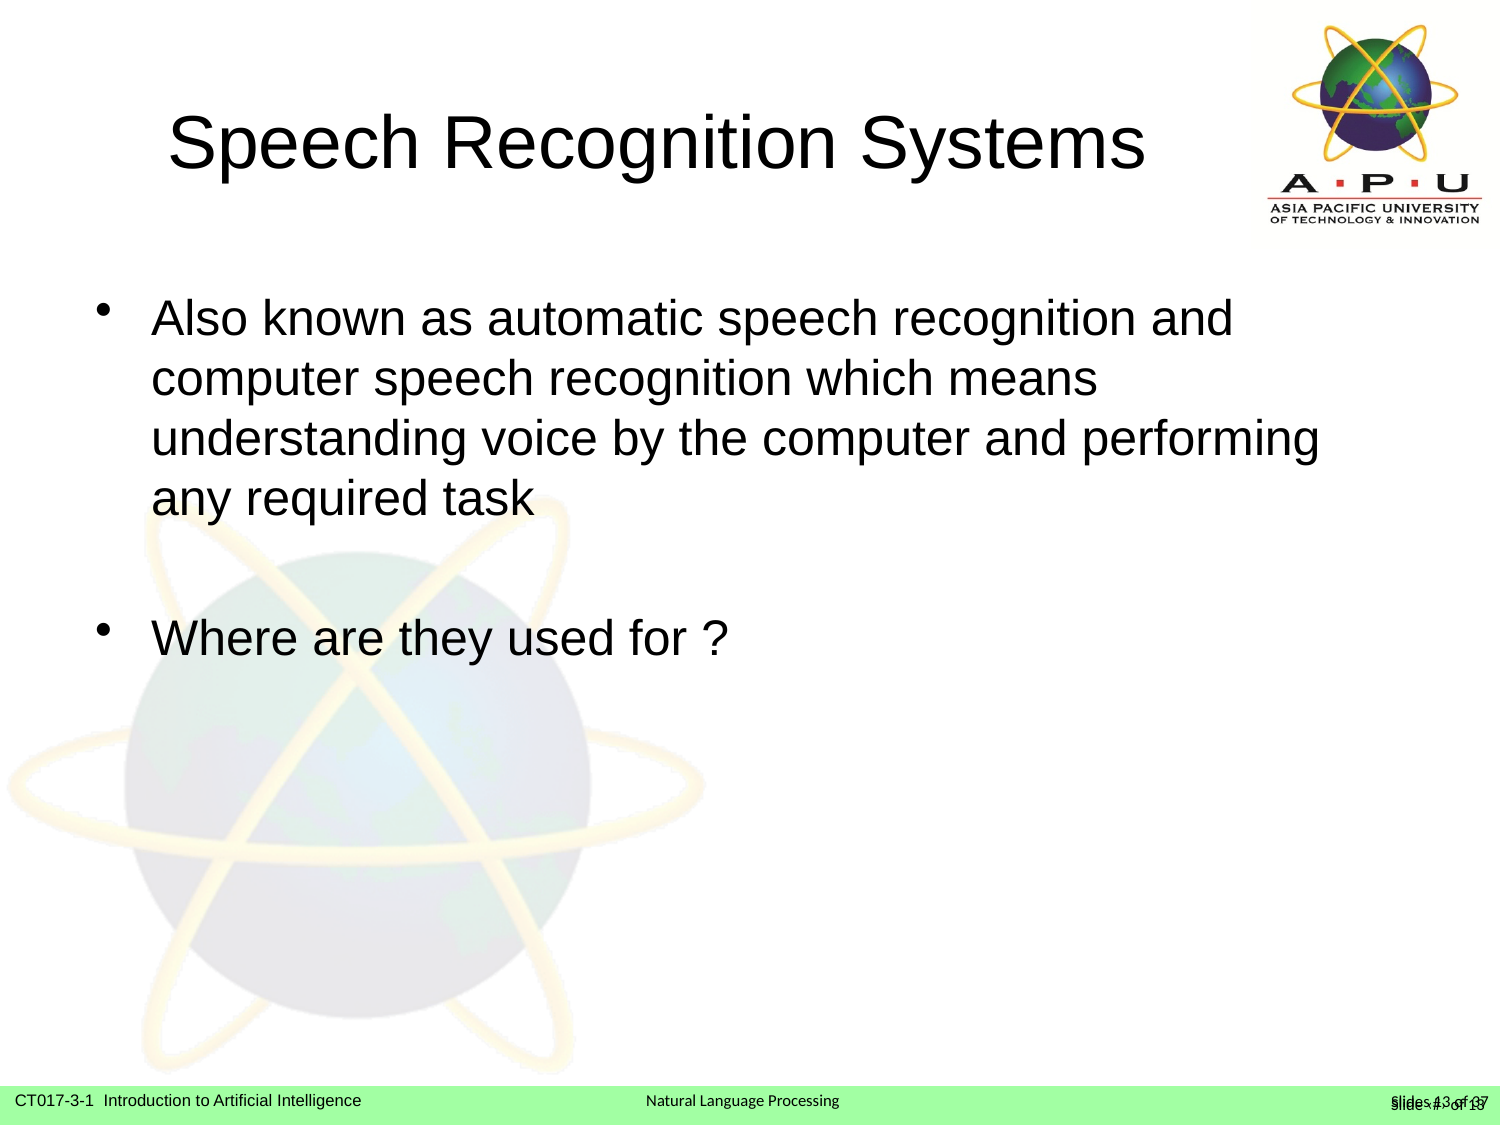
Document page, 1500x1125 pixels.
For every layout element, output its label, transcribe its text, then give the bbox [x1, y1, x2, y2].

footer Slide ‹#› of 13 [1025, 1086, 1500, 1125]
list Also known as automatic speech recognition and computer speech recognition which means understanding voice by the computer and performing any required task Where are they used for ? [79, 278, 1430, 1021]
picture [1251, 0, 1500, 249]
title Speech Recognition Systems [79, 45, 1235, 233]
